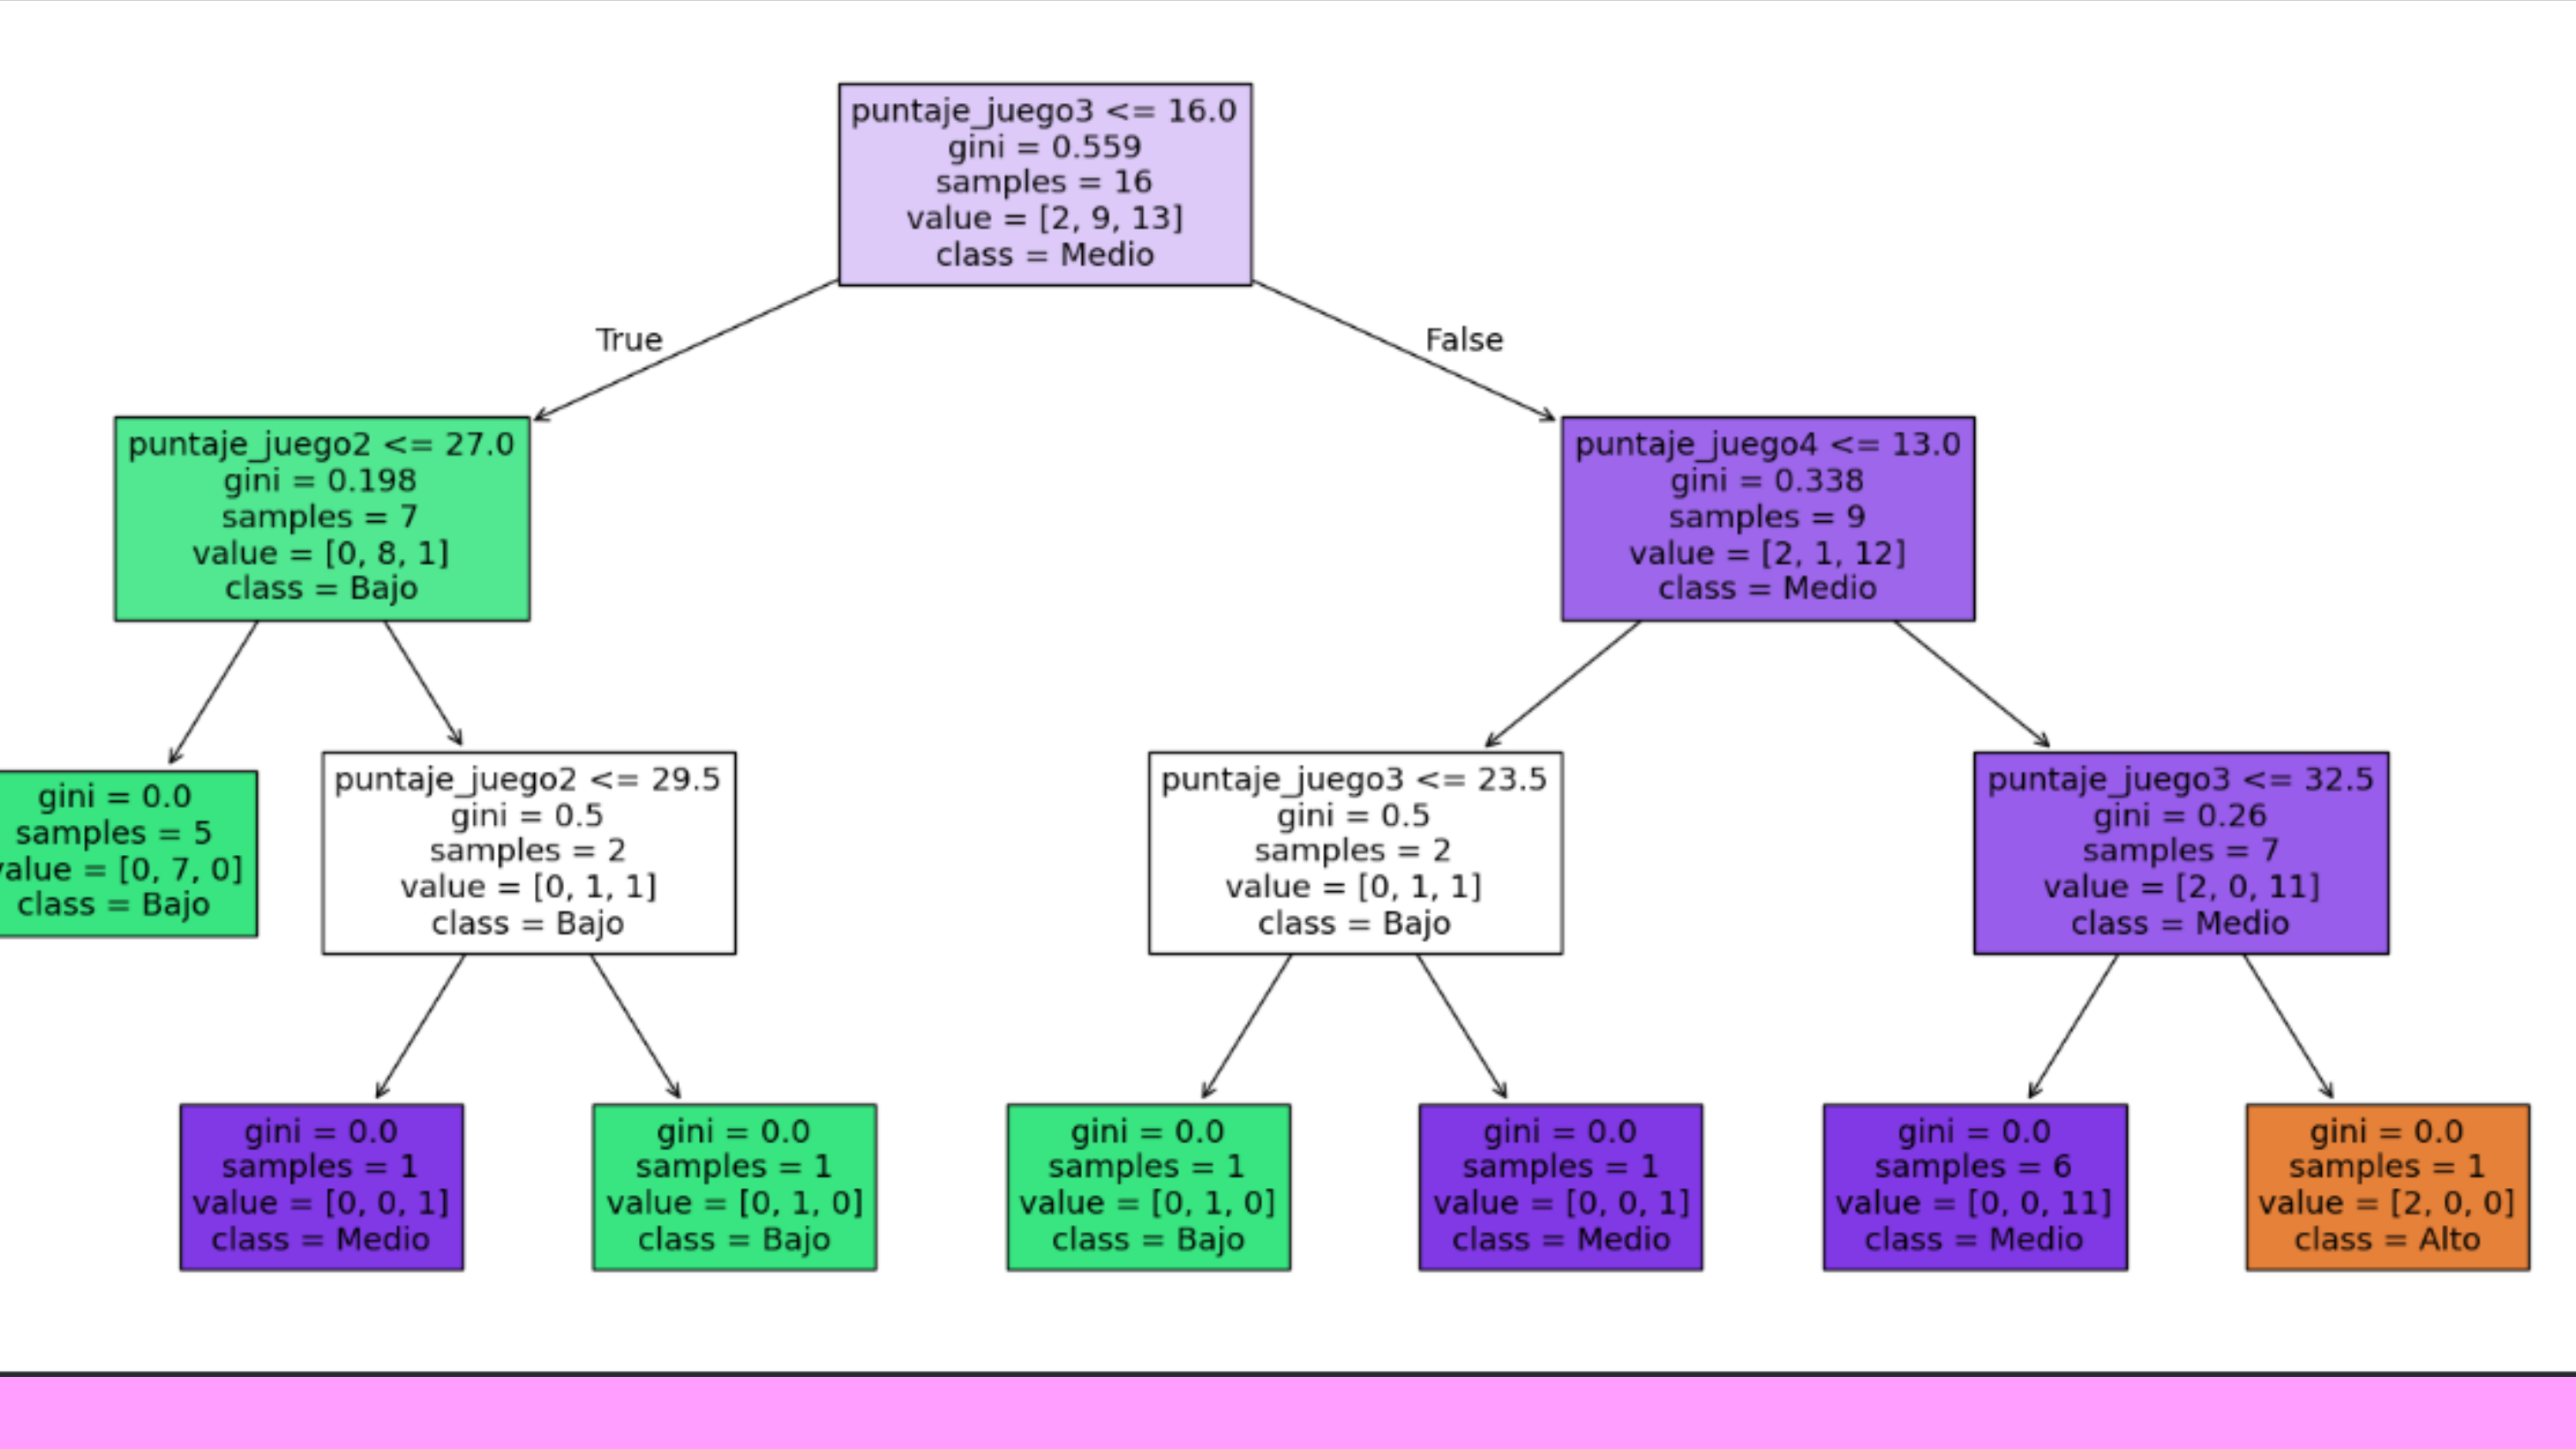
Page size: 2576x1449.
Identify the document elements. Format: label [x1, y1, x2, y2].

text_box [0, 0, 2576, 1377]
